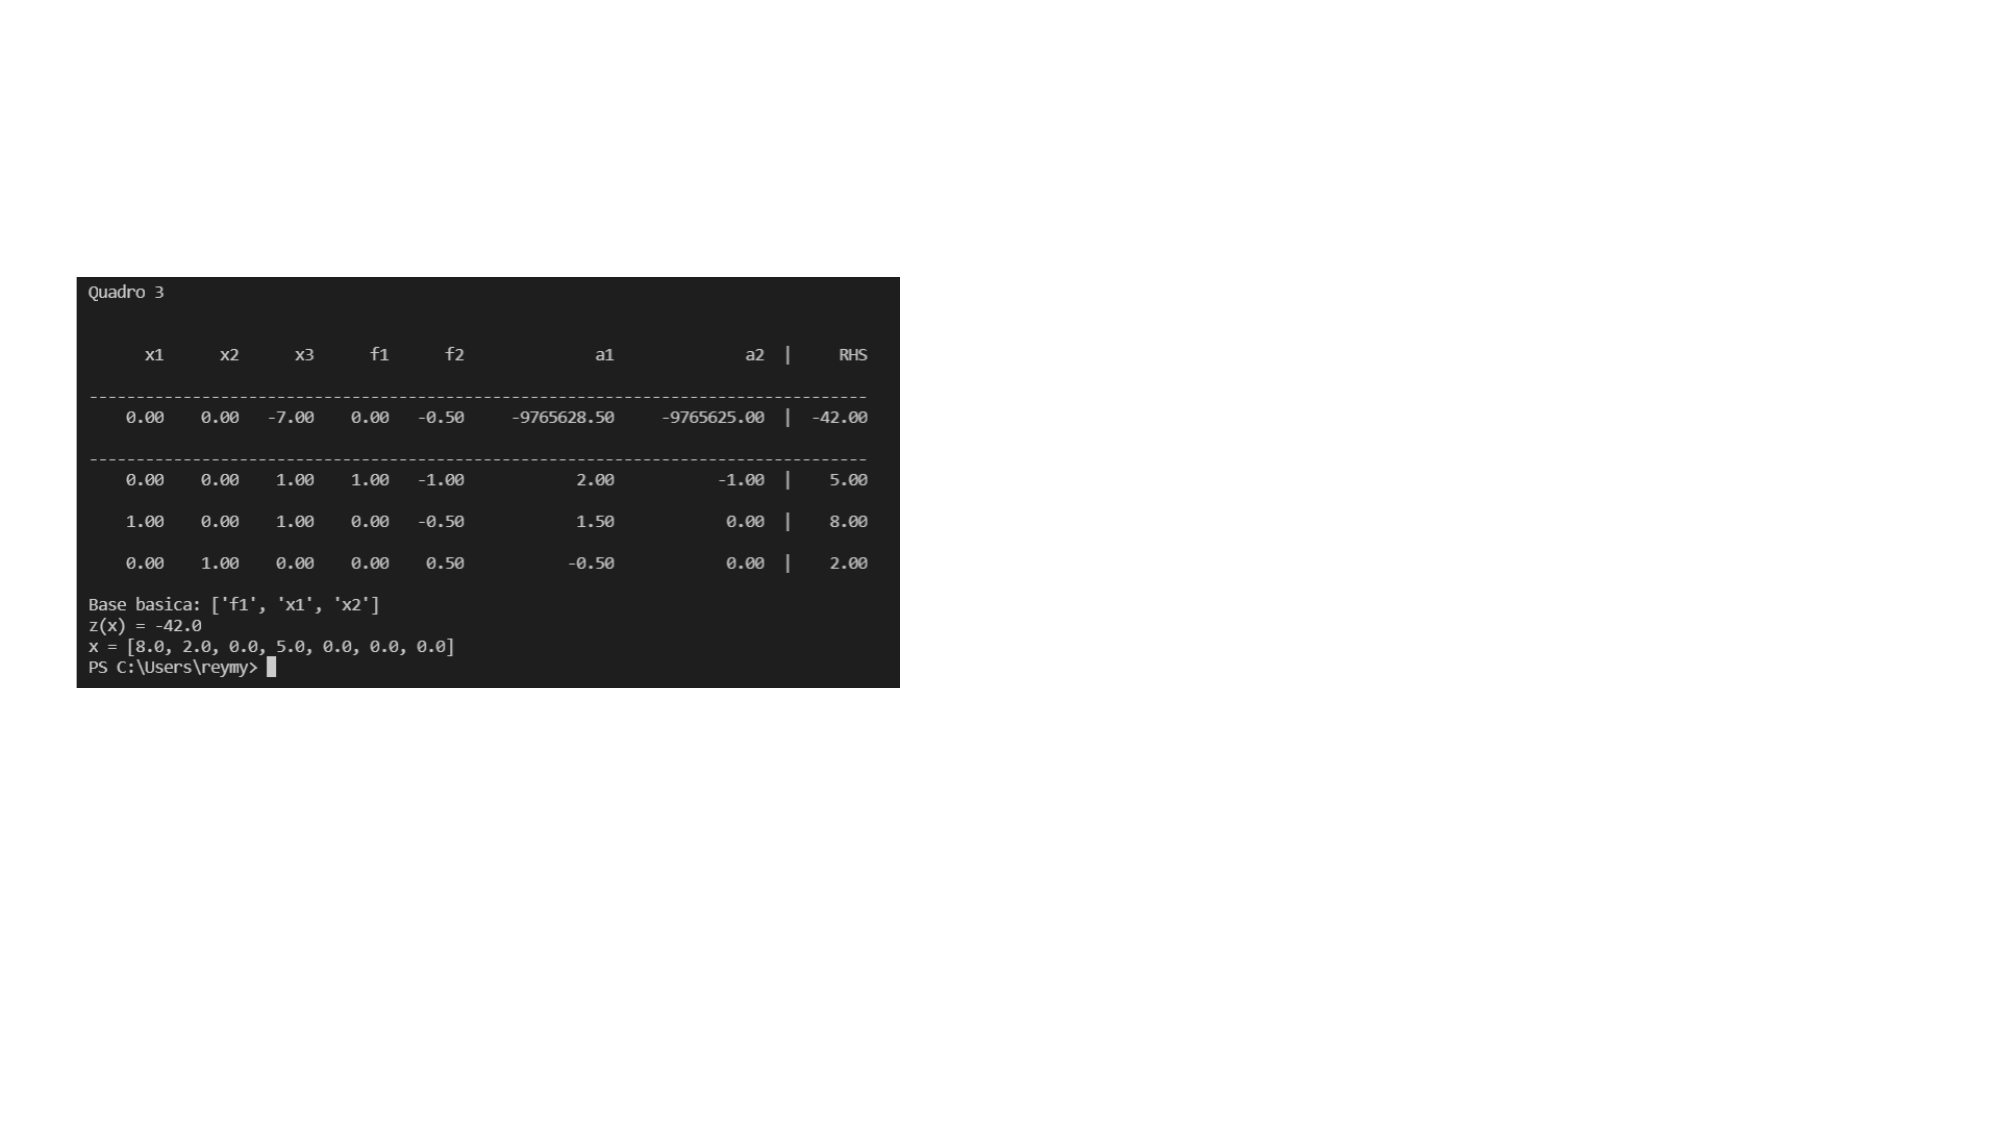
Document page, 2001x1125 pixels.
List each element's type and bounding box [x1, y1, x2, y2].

picture [76, 277, 900, 688]
